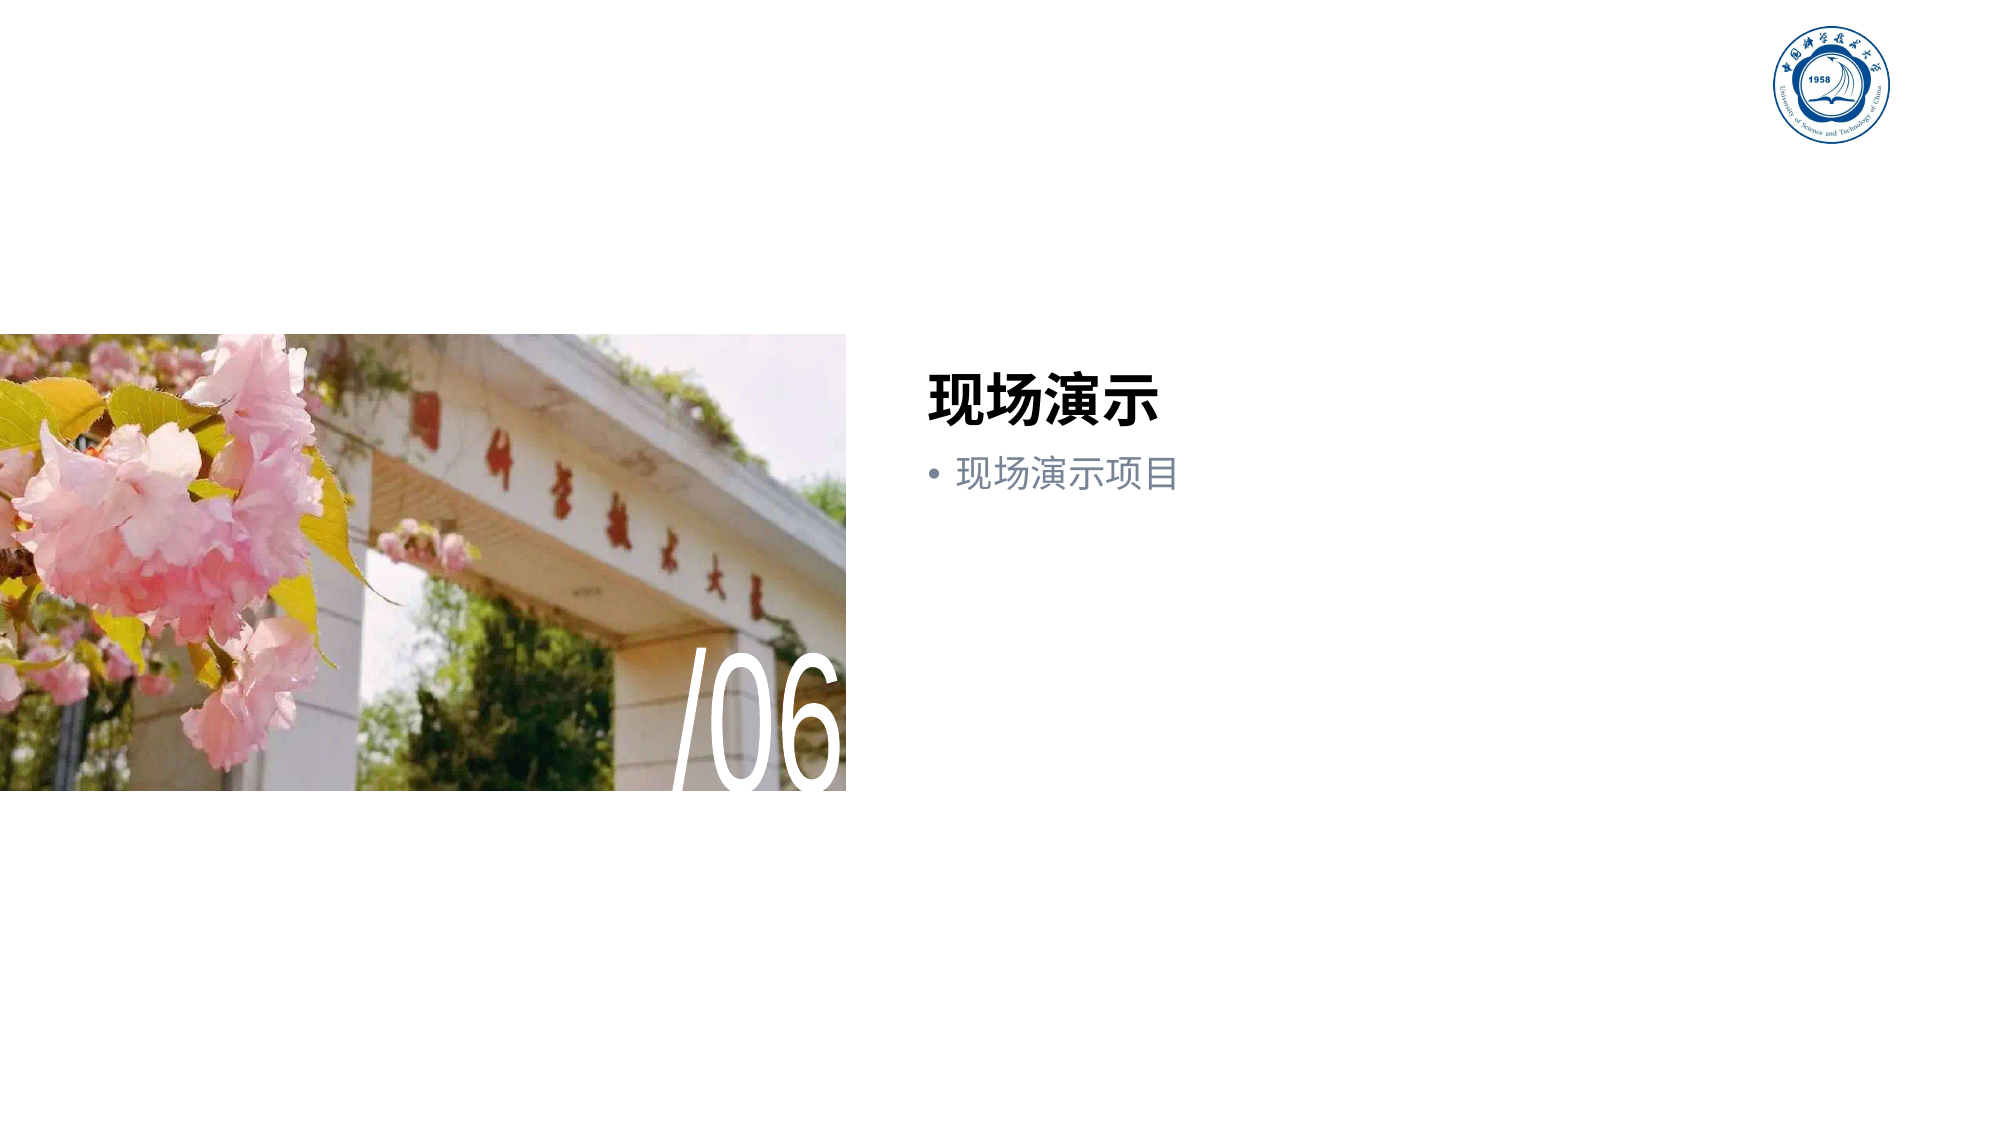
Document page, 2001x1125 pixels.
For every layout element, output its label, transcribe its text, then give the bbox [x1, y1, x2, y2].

list 现场演示项目 [912, 447, 1659, 791]
picture [1772, 25, 1890, 144]
title 现场演示 [912, 334, 1657, 443]
picture [0, 334, 846, 791]
